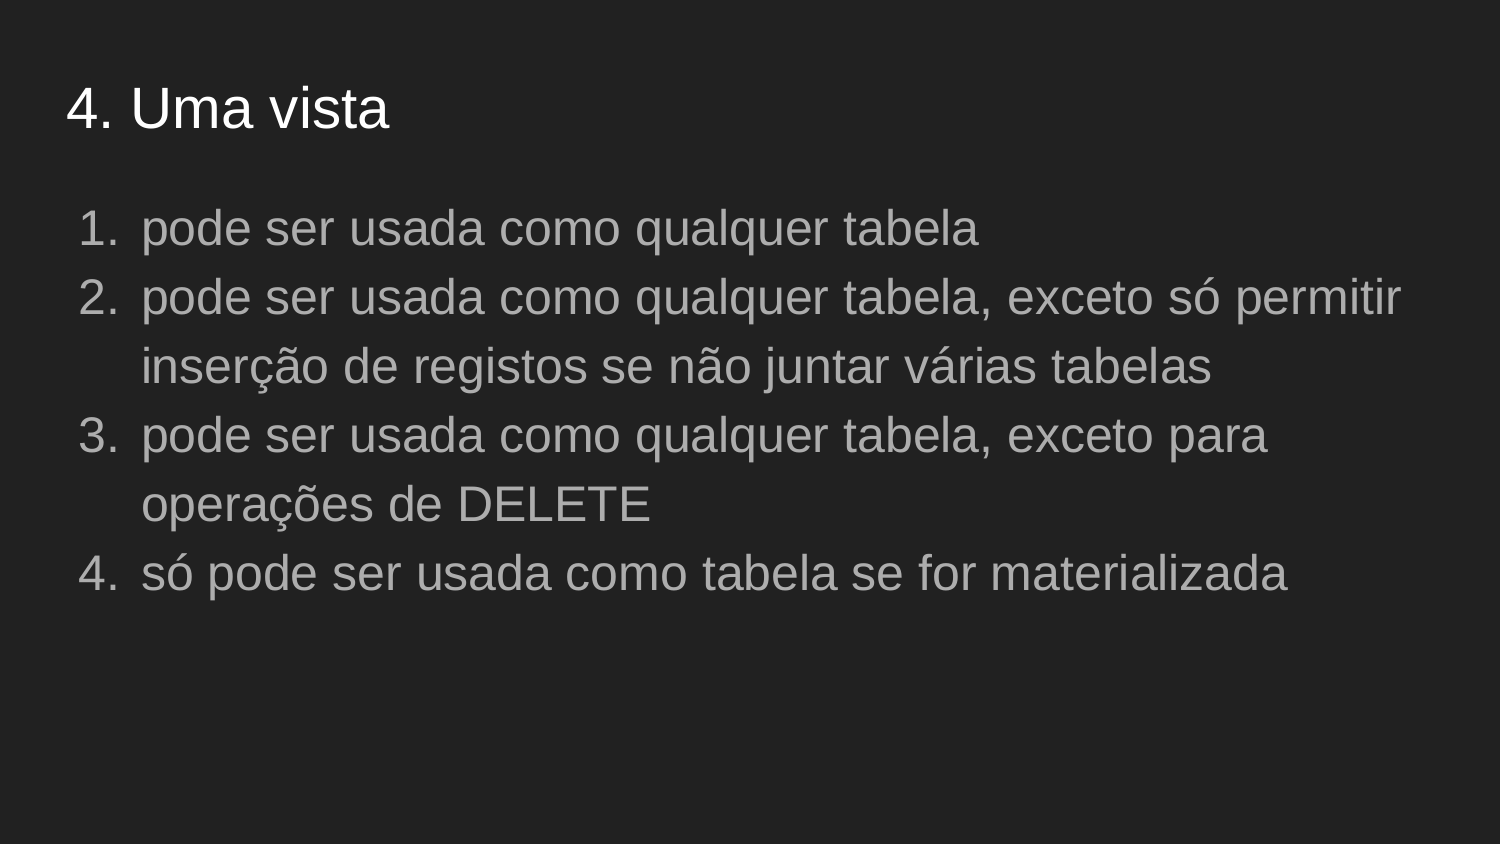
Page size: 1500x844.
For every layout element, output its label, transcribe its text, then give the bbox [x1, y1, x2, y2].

title 4. Uma vista [51, 55, 1449, 171]
list pode ser usada como qualquer tabela pode ser usada como qualquer tabela, exceto só permitir inserção de registos se não juntar várias tabelas pode ser usada como qualquer tabela, exceto para operações de DELETE só pode ser usada como tabela se for materializada [51, 171, 1449, 821]
